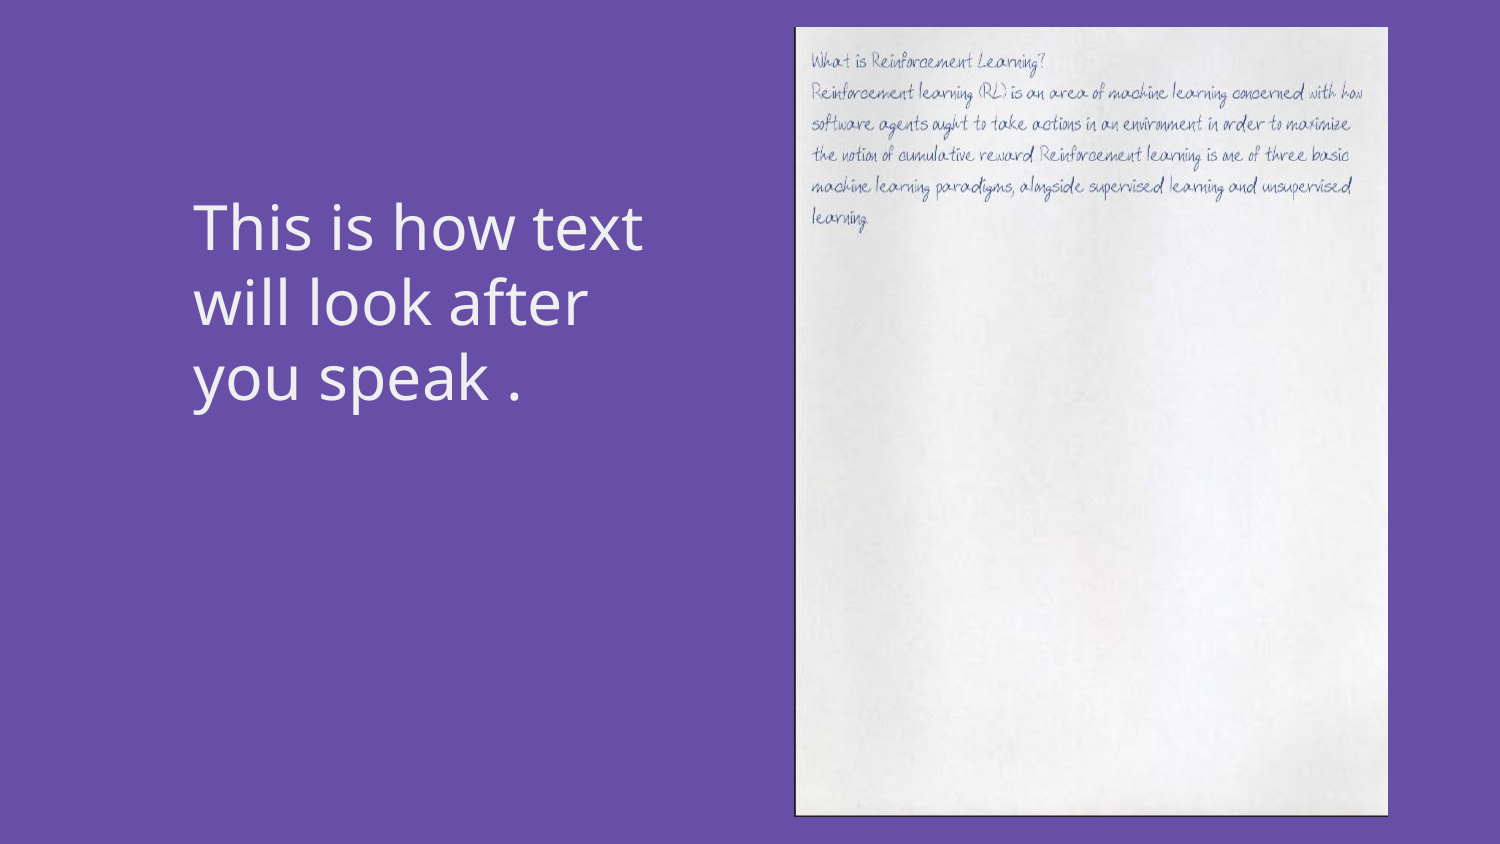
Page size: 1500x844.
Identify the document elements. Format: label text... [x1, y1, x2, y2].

text_box This is how text will look after you speak . [178, 172, 672, 725]
picture [794, 27, 1388, 817]
